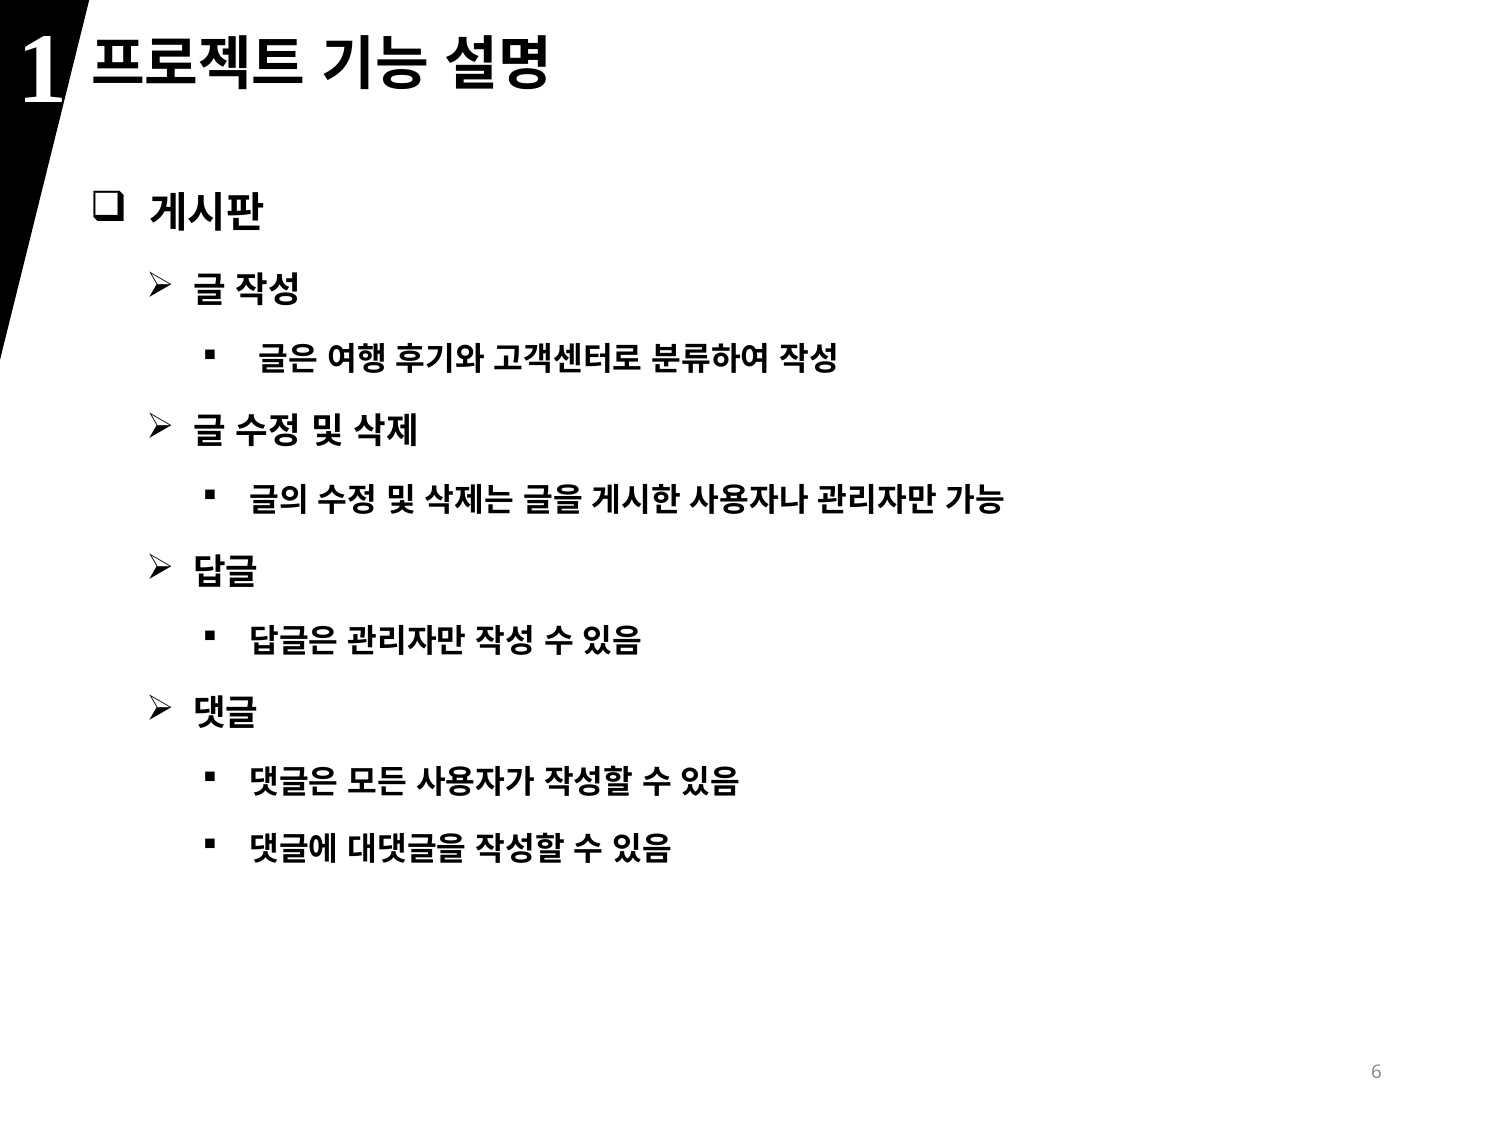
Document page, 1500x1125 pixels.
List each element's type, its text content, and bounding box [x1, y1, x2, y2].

text_box [0, 131, 57, 360]
text_box 프로젝트 기능 설명 [76, 19, 609, 104]
slide_number 6 [1059, 1042, 1397, 1103]
text_box 1 [0, 0, 89, 131]
text_box 게시판 글 작성 글은 여행 후기와 고객센터로 분류하여 작성 글 수정 및 삭제 글의 수정 및 삭제는 글을 게시한 사용자나 관리자만 가능 답글 답글은 관리자만 작성 수 있음 댓글 댓글은 모든 사용자가 작성할 수 있음 댓글에 대댓글을 작성할 수 있음 [75, 184, 1477, 1065]
